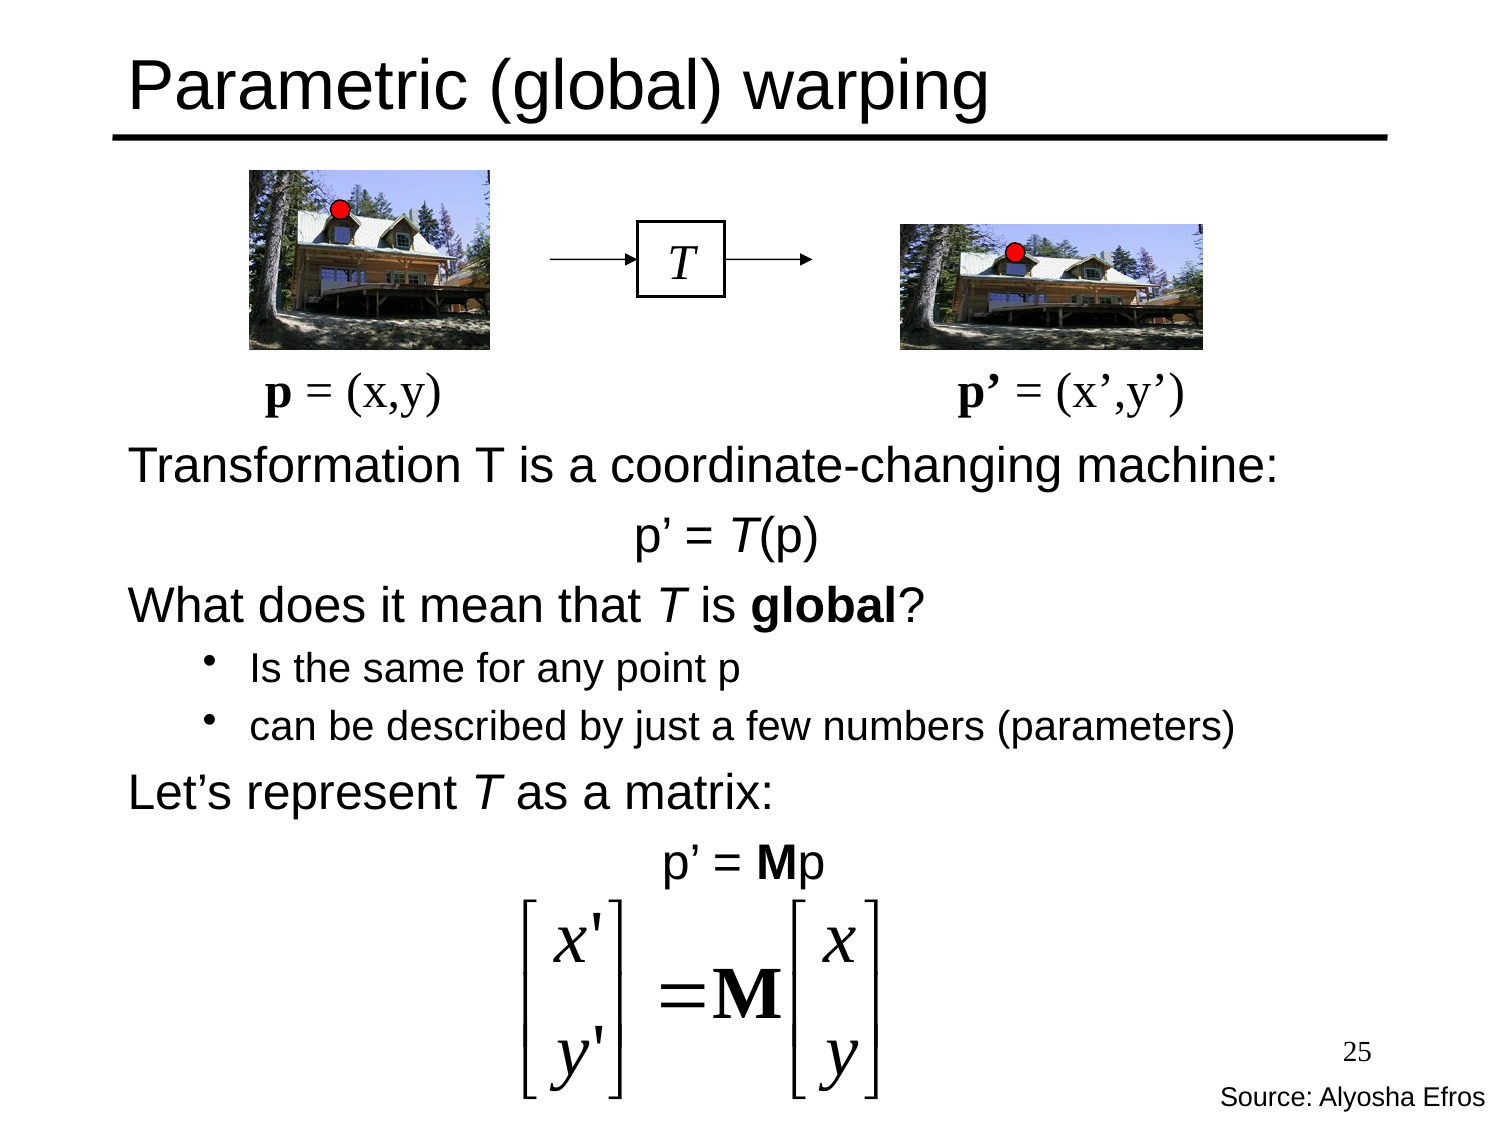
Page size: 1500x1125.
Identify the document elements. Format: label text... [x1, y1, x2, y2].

title Parametric (global) warping [112, 12, 1388, 151]
picture [249, 170, 491, 351]
slide_number 25 [1074, 1024, 1388, 1101]
picture [899, 224, 1203, 351]
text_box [505, 880, 906, 1113]
text_box p’ = (x’,y’) [942, 359, 1200, 425]
text_box Source: Alyosha Efros [1205, 1071, 1500, 1119]
list Transformation T is a coordinate-changing machine: p’ = T(p) What does it mean that T is global? Is the same for any point p can be described by just a few numbers (parameters) Let’s represent T as a matrix: p’ = Mp [112, 424, 1388, 938]
text_box p = (x,y) [250, 359, 457, 425]
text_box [549, 221, 813, 301]
